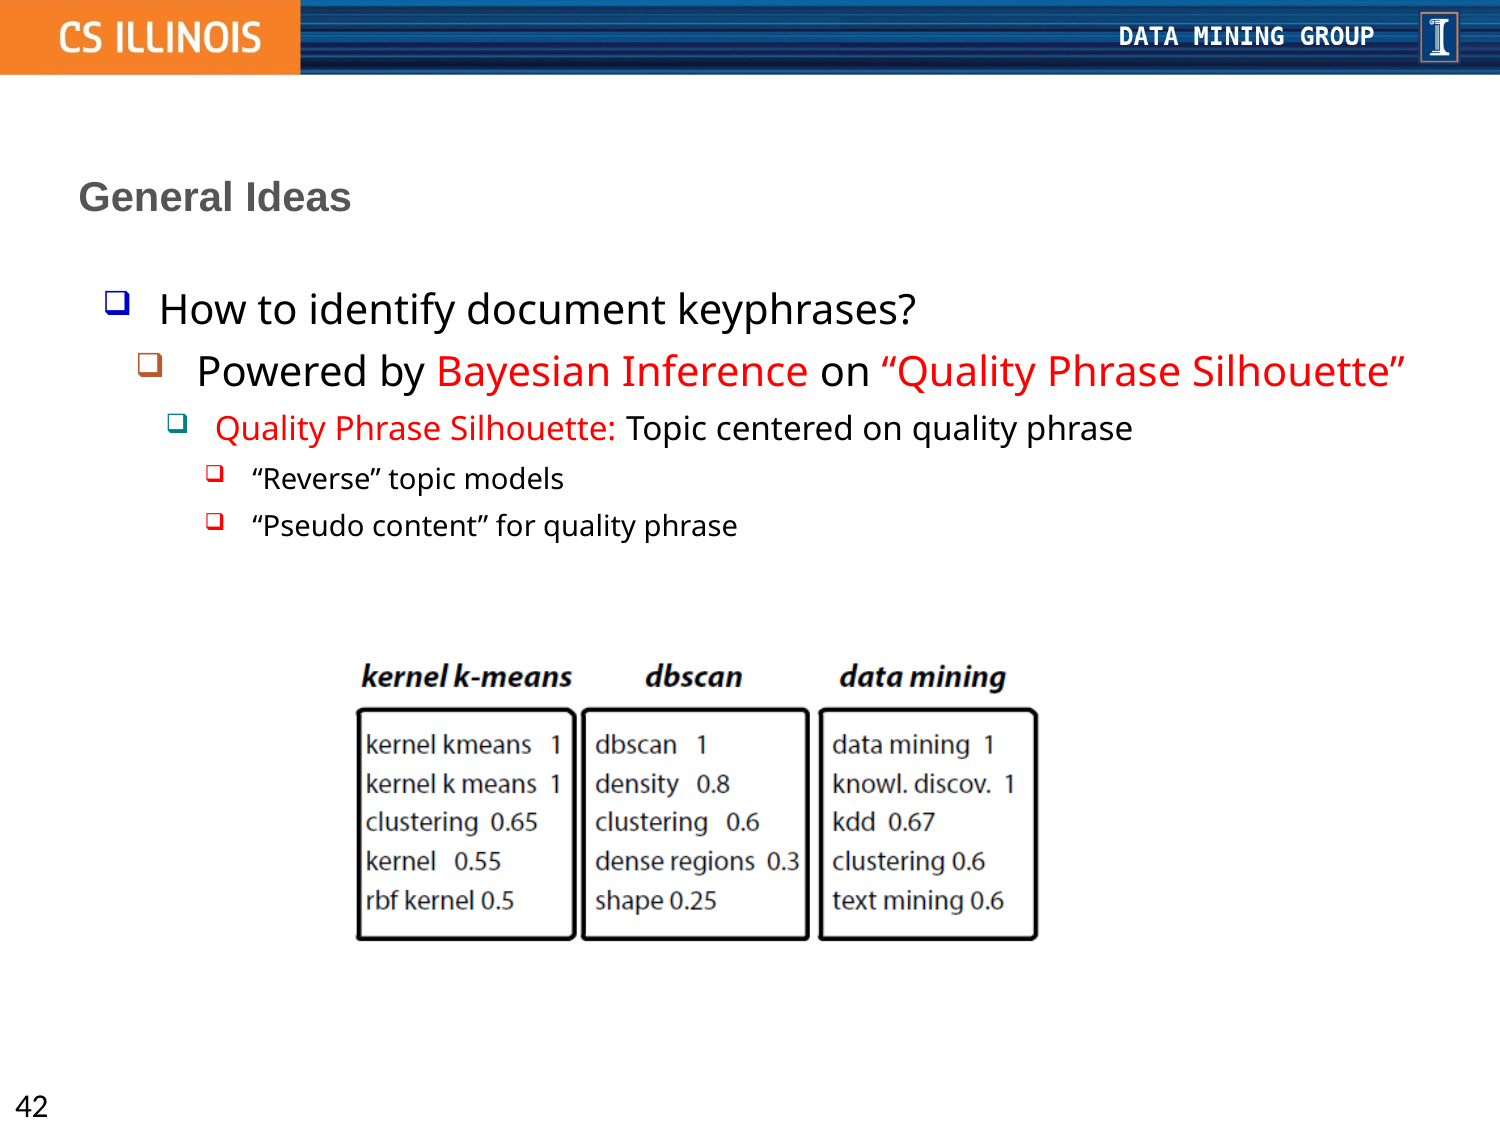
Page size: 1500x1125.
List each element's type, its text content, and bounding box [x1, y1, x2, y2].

picture [0, 0, 1500, 1125]
list How to identify document keyphrases? Powered by Bayesian Inference on “Quality Phrase Silhouette” Quality Phrase Silhouette: Topic centered on quality phrase “Reverse” topic models “Pseudo content” for quality phrase [87, 275, 1491, 1092]
text_box General Ideas [63, 162, 368, 228]
